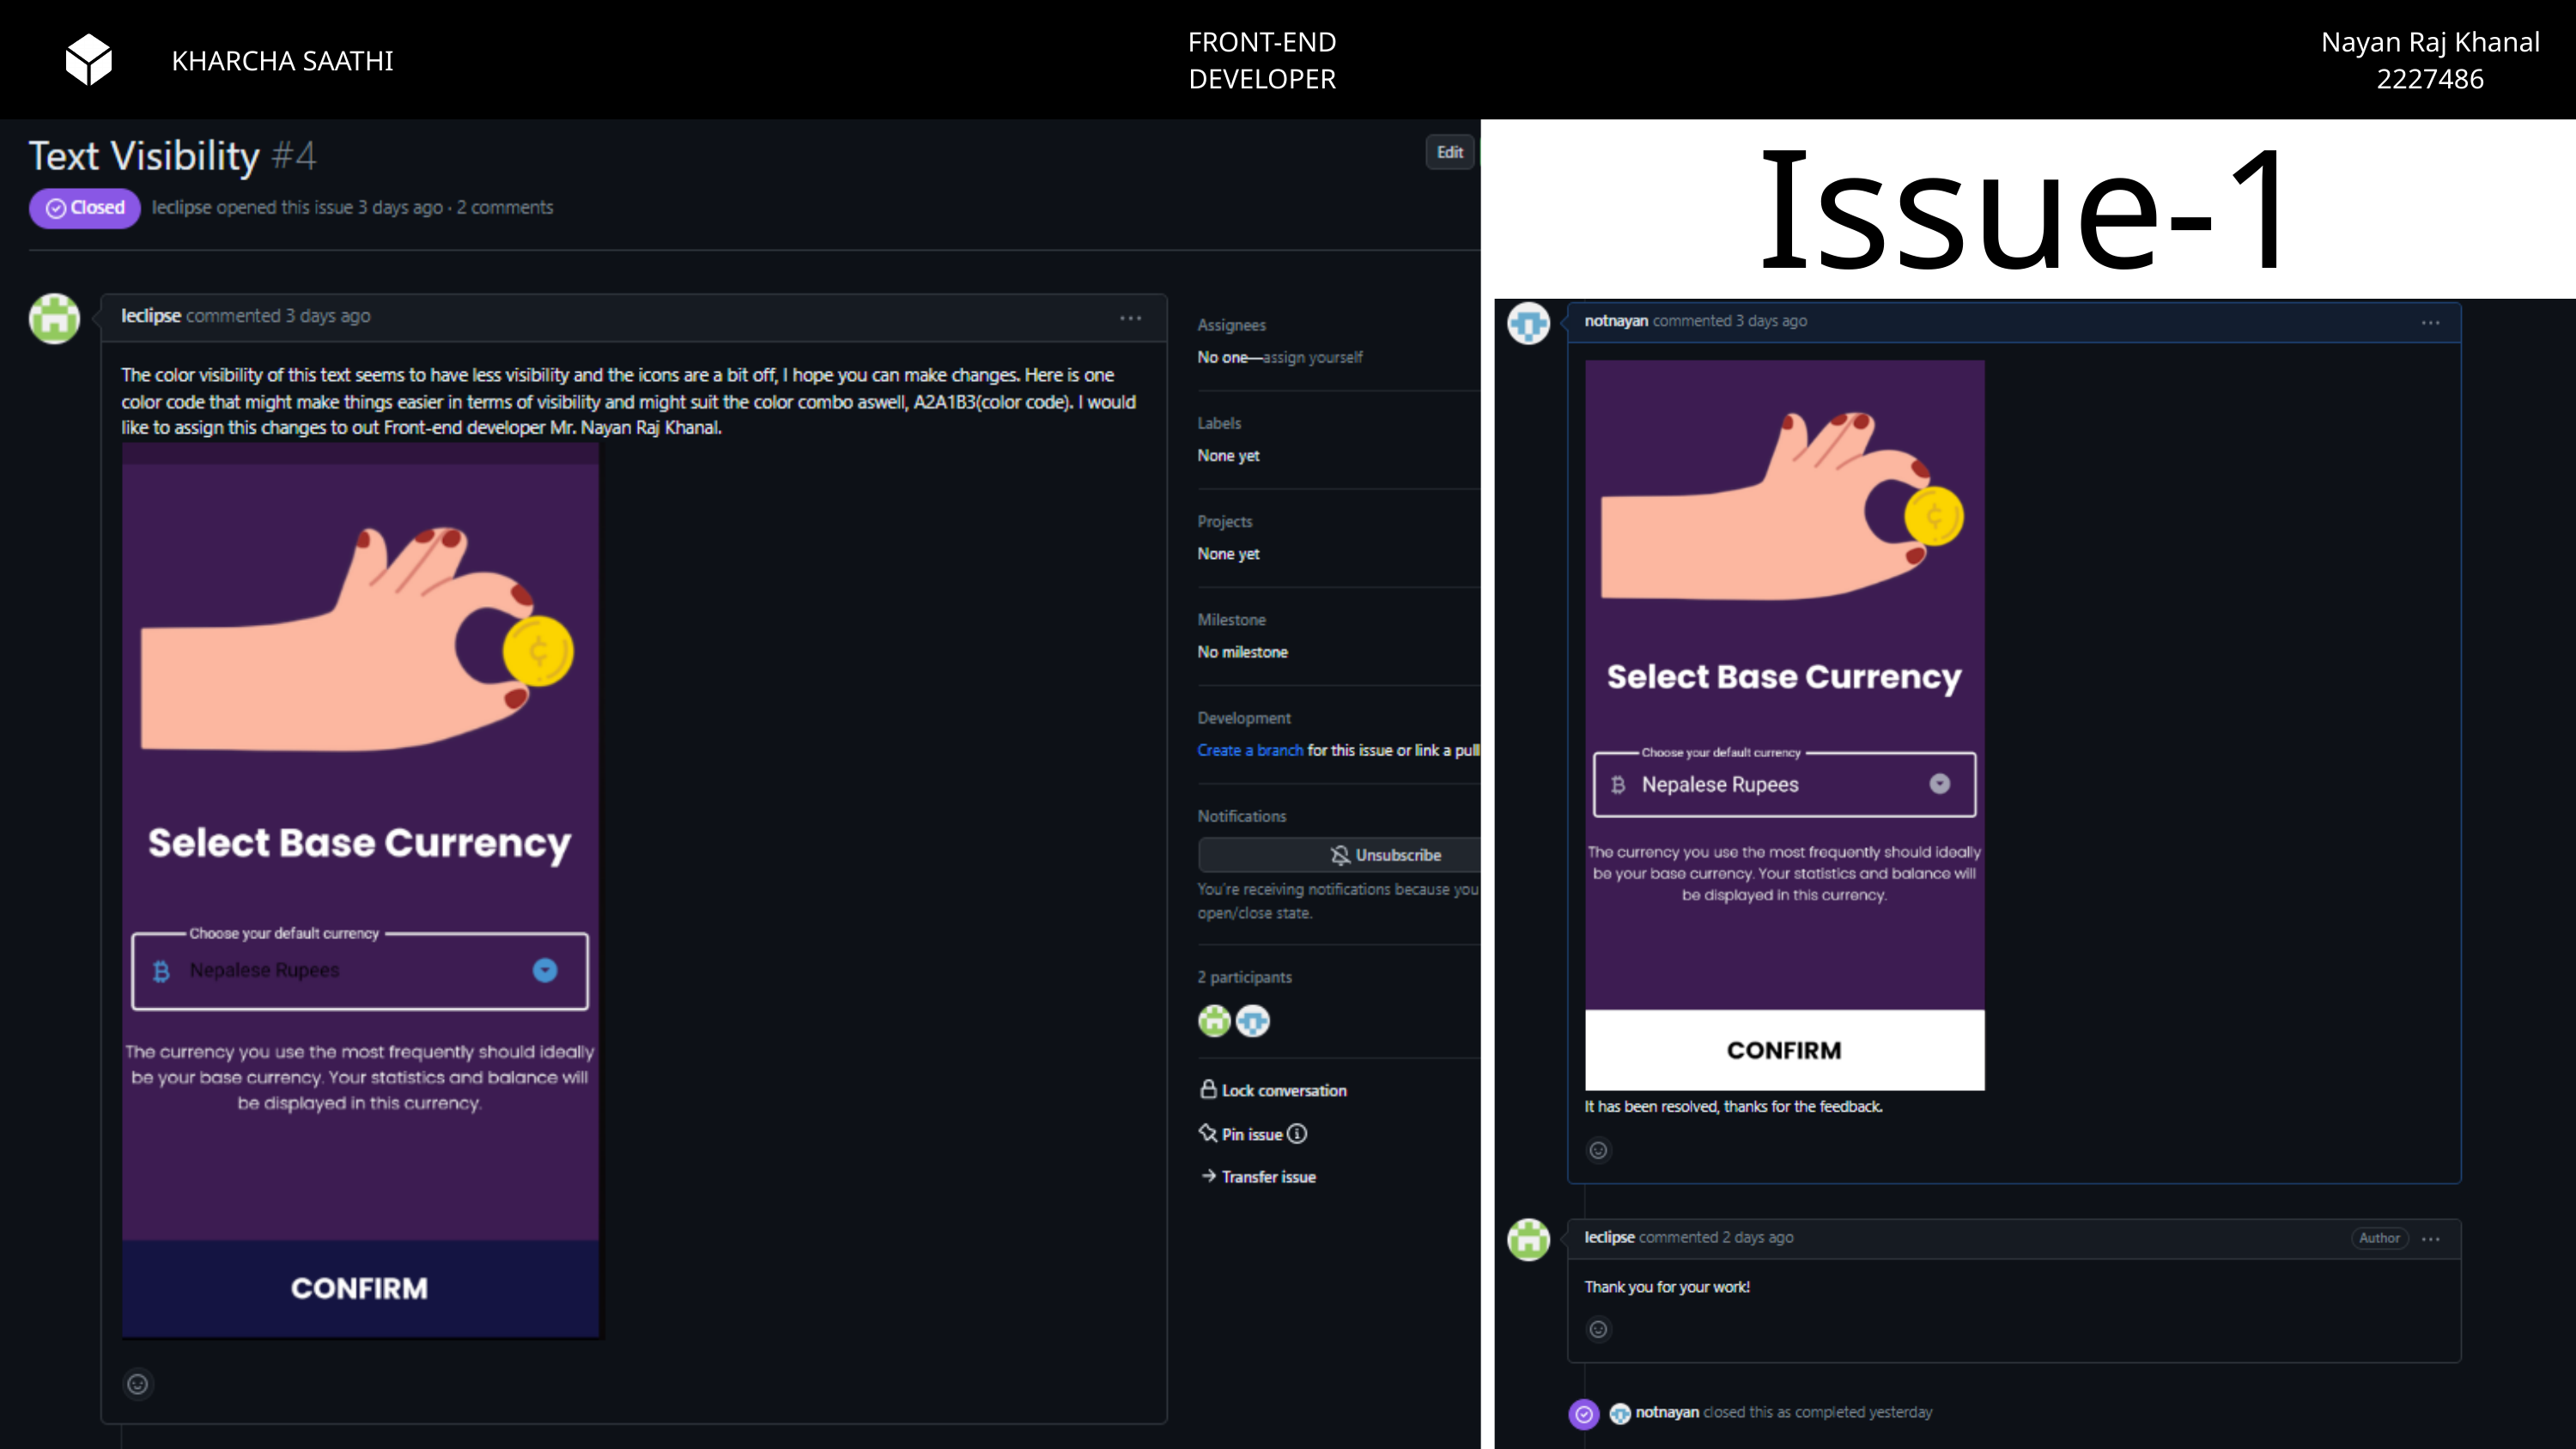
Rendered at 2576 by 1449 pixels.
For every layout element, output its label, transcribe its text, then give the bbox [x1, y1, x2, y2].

picture [1494, 299, 2576, 1449]
text_box KHARCHA SAATHI [144, 38, 421, 76]
text_box Issue-1 [1752, 70, 2319, 298]
text_box FRONT-END DEVELOPER [1124, 19, 1400, 95]
text_box [0, 0, 2576, 120]
text_box Nayan Raj Khanal 2227486 [2293, 19, 2569, 95]
picture [0, 118, 1481, 1449]
picture [66, 33, 112, 86]
